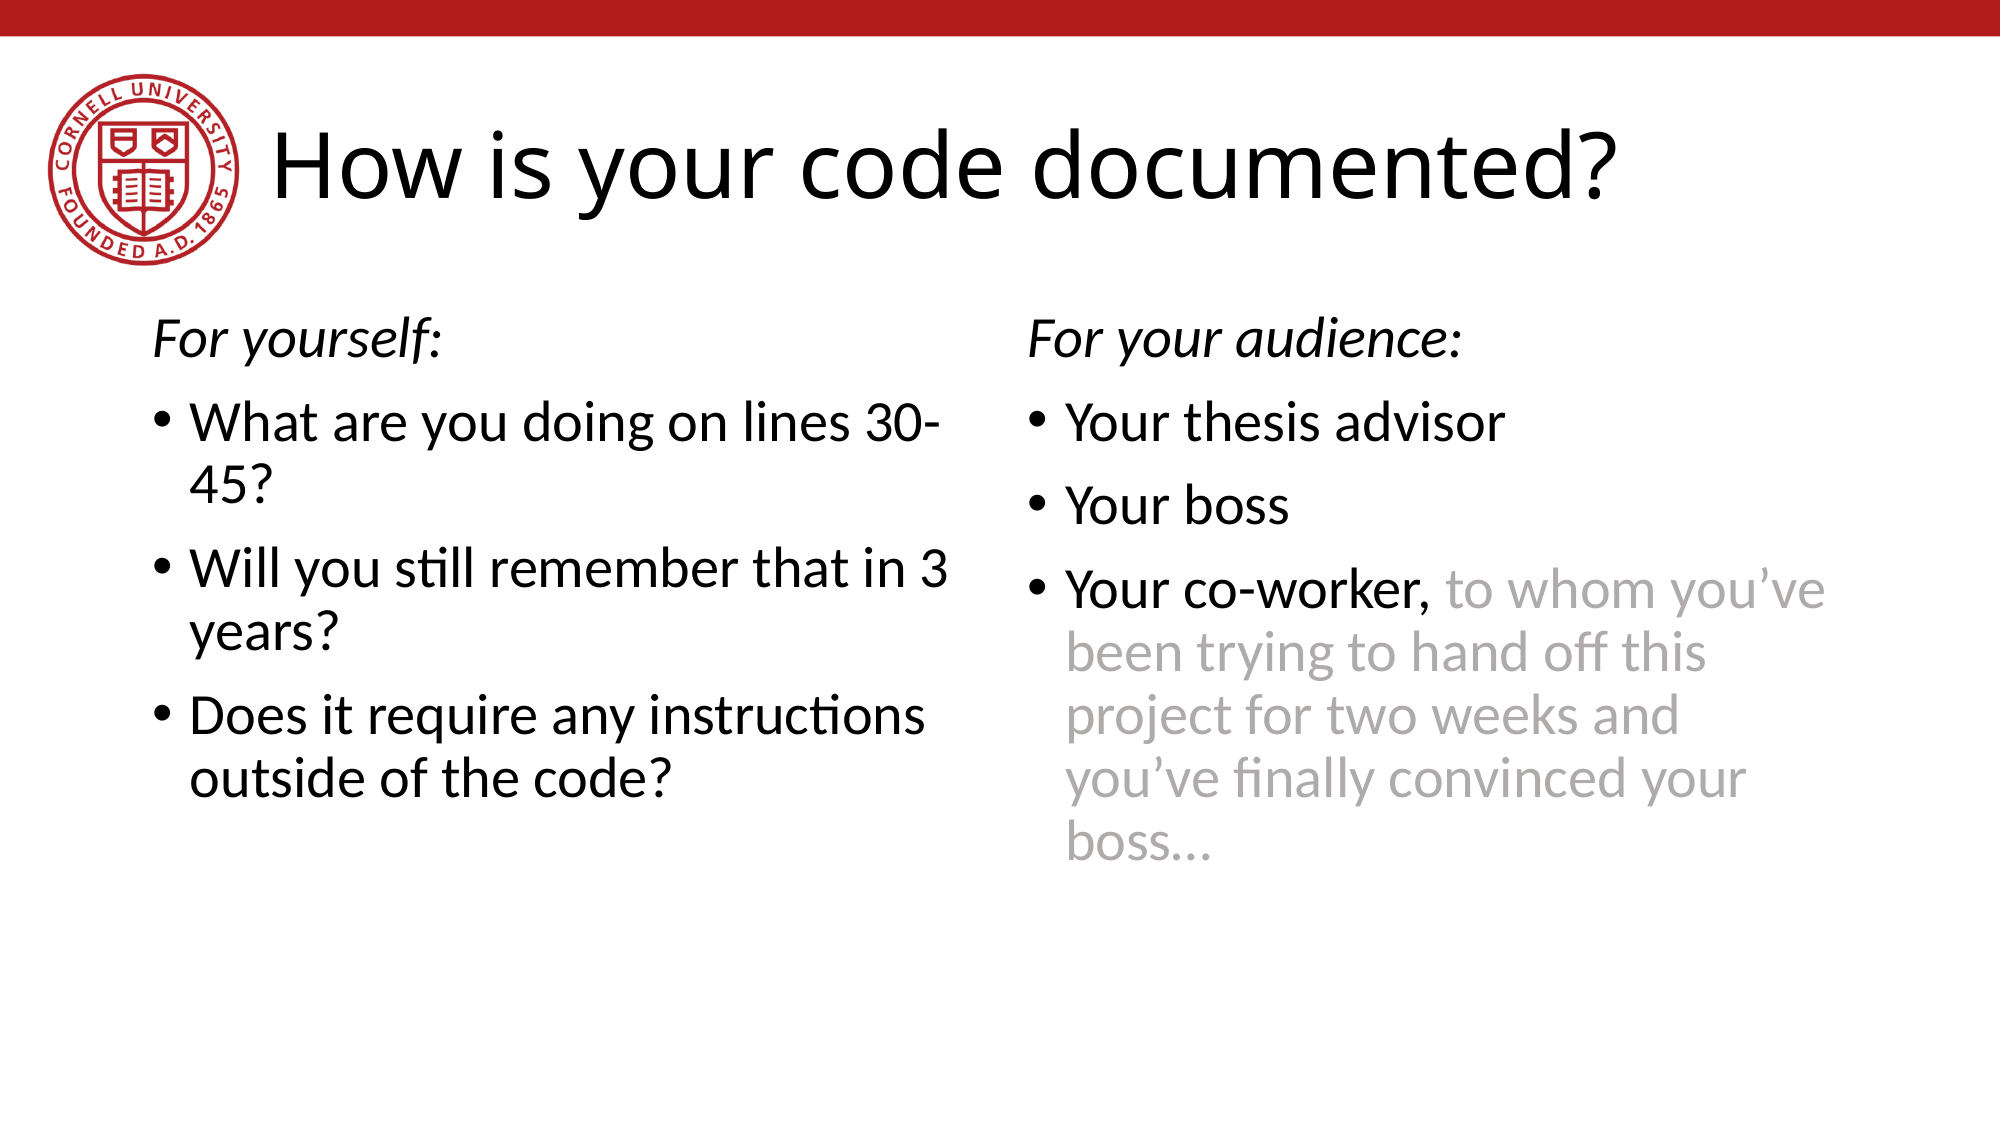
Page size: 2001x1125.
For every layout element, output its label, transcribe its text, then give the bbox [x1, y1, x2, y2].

title How is your code documented? [254, 59, 1863, 278]
picture [39, 65, 254, 274]
list For your audience: Your thesis advisor Your boss Your co-worker, to whom you’ve been trying to hand off this project for two weeks and you’ve finally convinced your boss… [1012, 299, 1863, 1014]
list For yourself: What are you doing on lines 30-45? Will you still remember that in 3 years? Does it require any instructions outside of the code? [137, 299, 988, 1014]
